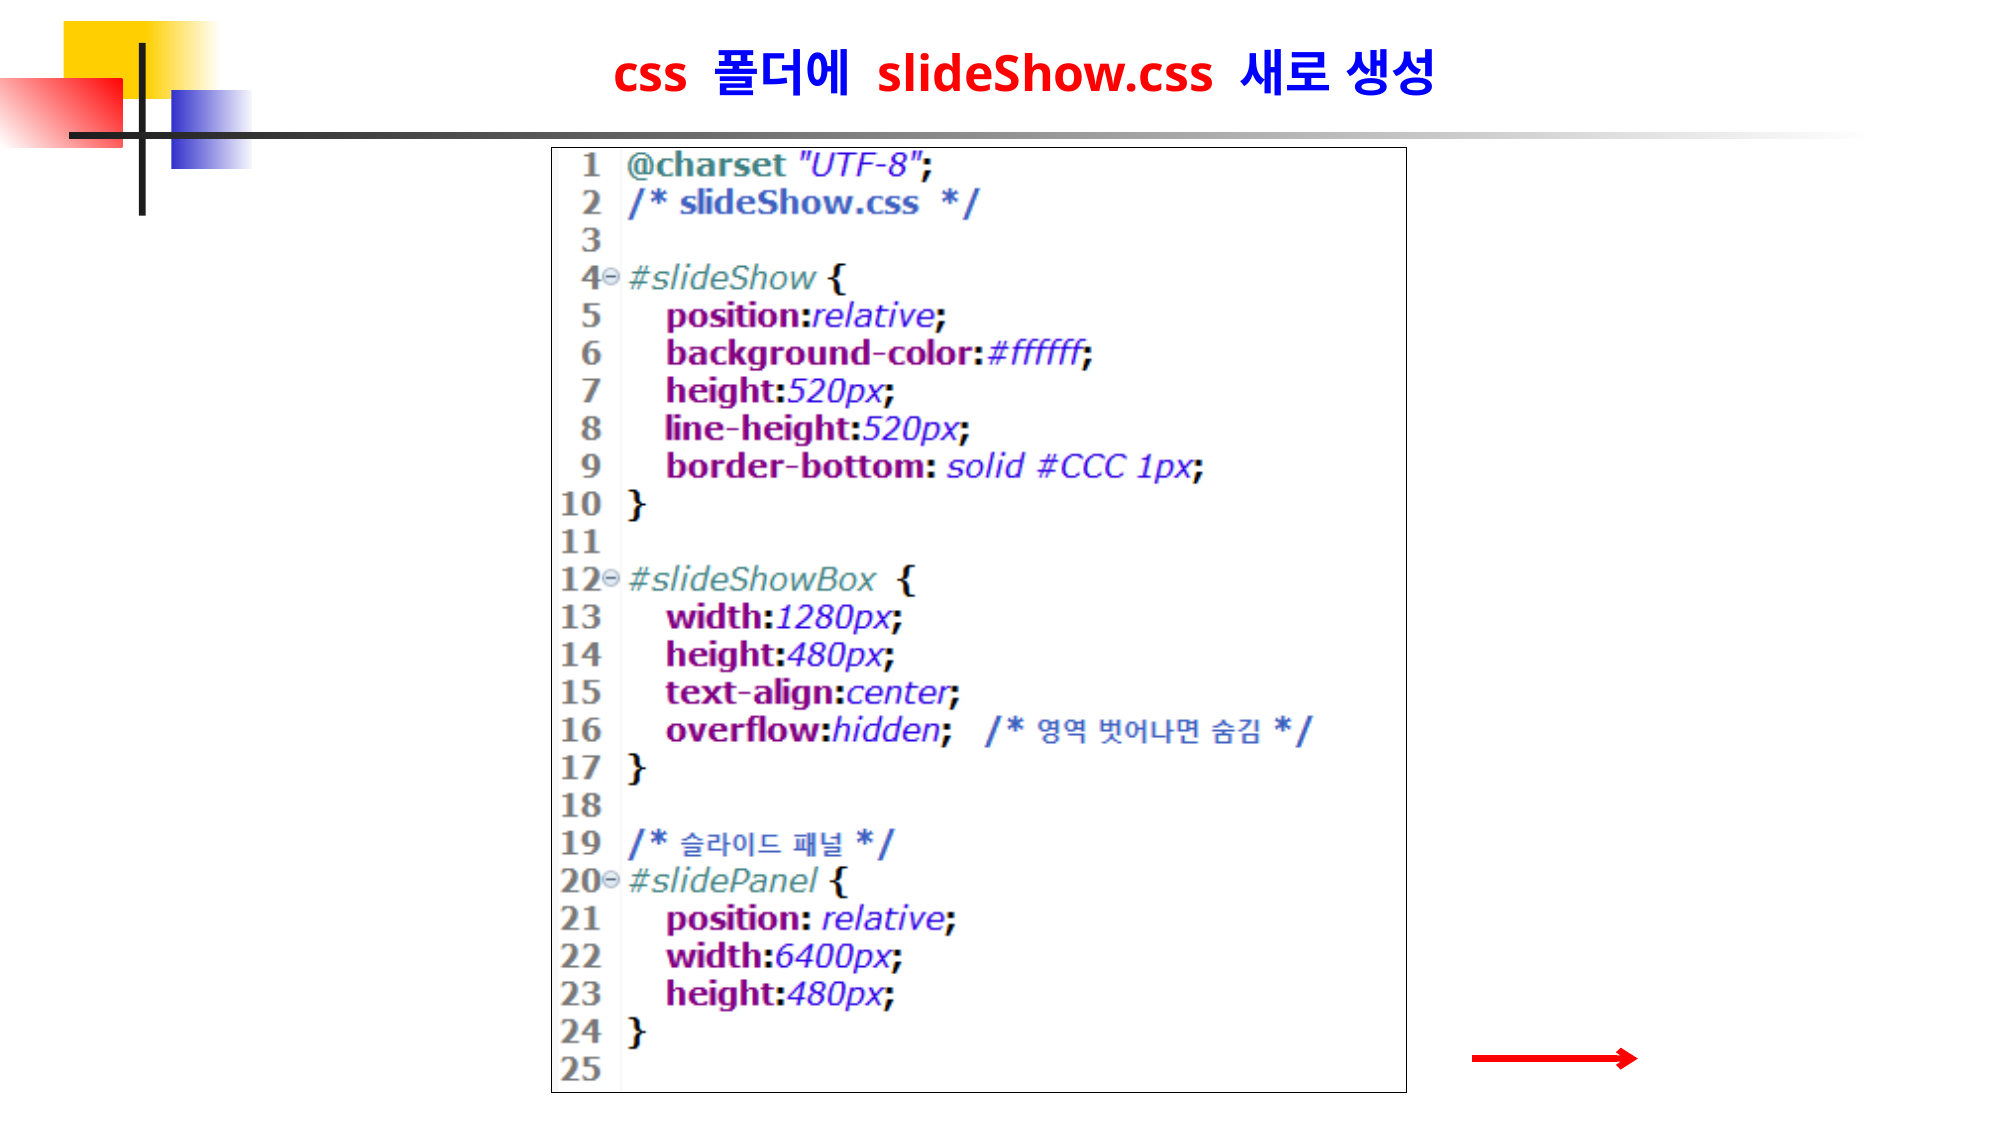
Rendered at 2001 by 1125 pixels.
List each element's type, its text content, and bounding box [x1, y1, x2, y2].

text_box css 폴더에 slideShow.css 새로 생성 [598, 33, 1579, 109]
picture [550, 147, 1408, 1093]
